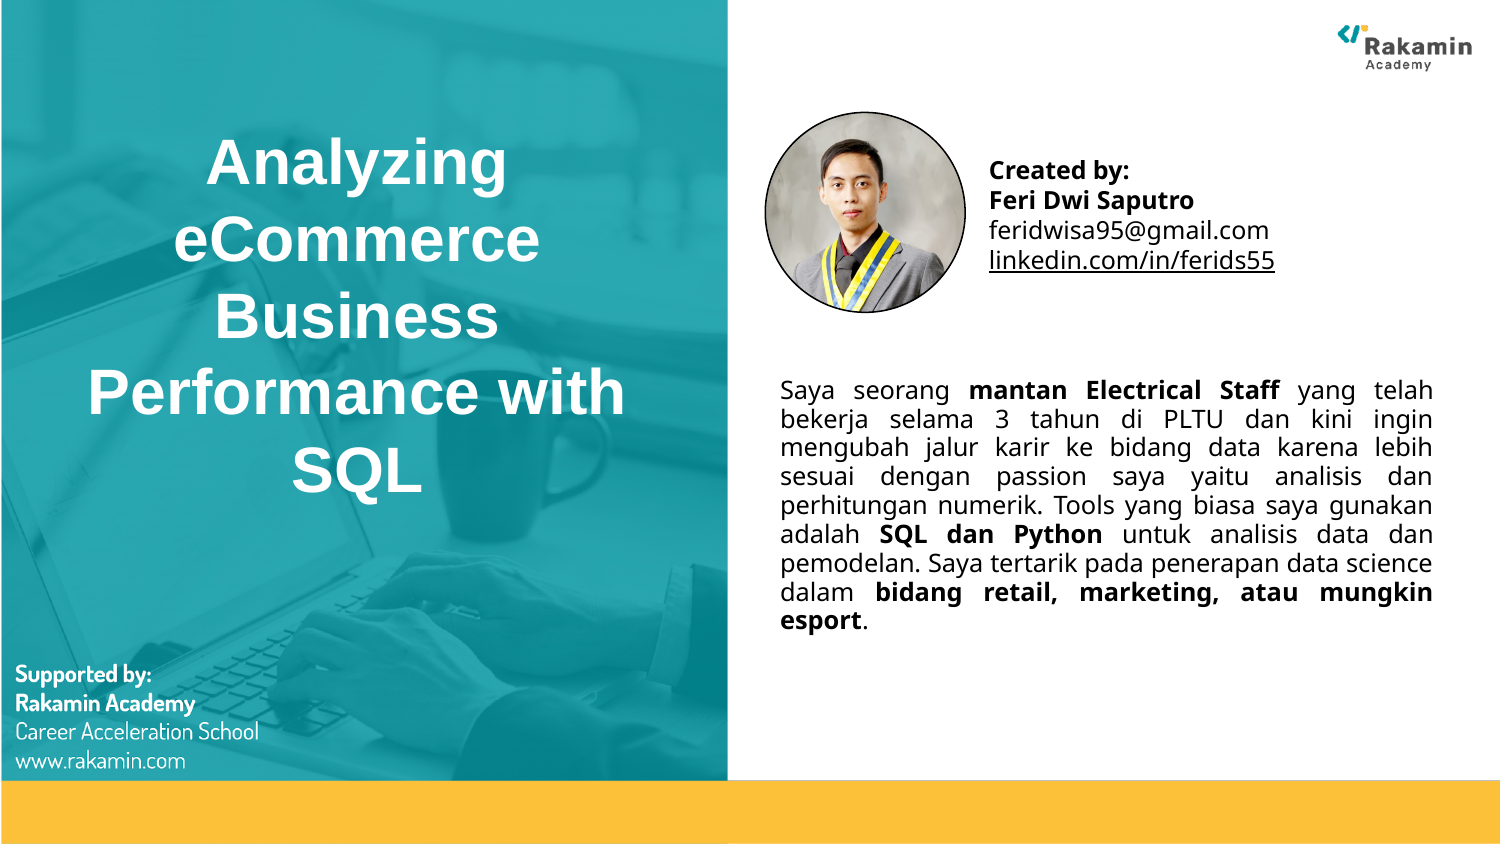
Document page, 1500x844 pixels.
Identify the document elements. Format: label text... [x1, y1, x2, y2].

text_box Created by: Feri Dwi Saputro feridwisa95@gmail.com linkedin.com/in/ferids55 [977, 149, 1372, 280]
subtitle Saya seorang mantan Electrical Staff yang telah bekerja selama 3 tahun di PLTU dan kini ingin mengubah jalur karir ke bidang data karena lebih sesuai dengan passion saya yaitu analisis dan perhitungan numerik. Tools yang biasa saya gunakan adalah SQL dan Python untuk analisis data dan pemodelan. Saya tertarik pada penerapan data science dalam bidang retail, marketing, atau mungkin esport. [765, 361, 1449, 739]
title Analyzing eCommerce Business Performance with SQL [51, 190, 665, 520]
picture [0, 0, 1500, 844]
